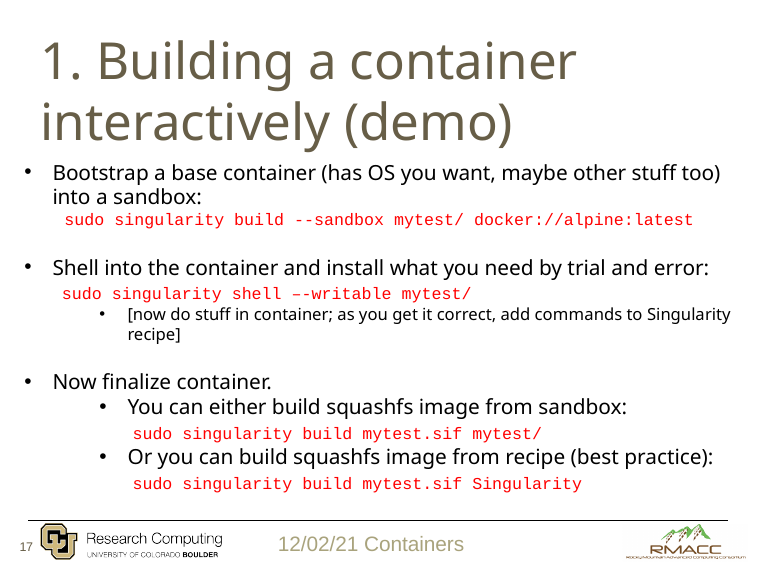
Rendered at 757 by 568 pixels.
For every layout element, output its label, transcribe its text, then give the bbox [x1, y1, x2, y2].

picture [622, 524, 748, 563]
picture [40, 523, 222, 560]
text_box Bootstrap a base container (has OS you want, maybe other stuff too) into a sandbox: sudo singularity build --sandbox mytest/ docker://alpine:latest Shell into the container and install what you need by trial and error: sudo singularity shell –-writable mytest/ [now do stuff in container; as you get it correct, add commands to Singularity recipe] Now finalize container. You can either build squashfs image from sandbox: sudo singularity build mytest.sif mytest/ Or you can build squashfs image from recipe (best practice): sudo singularity build mytest.sif Singularity [9, 151, 748, 502]
title 1. Building a container interactively (demo) [40, 28, 654, 151]
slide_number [275, 530, 474, 556]
slide_number 17 [15, 539, 35, 562]
